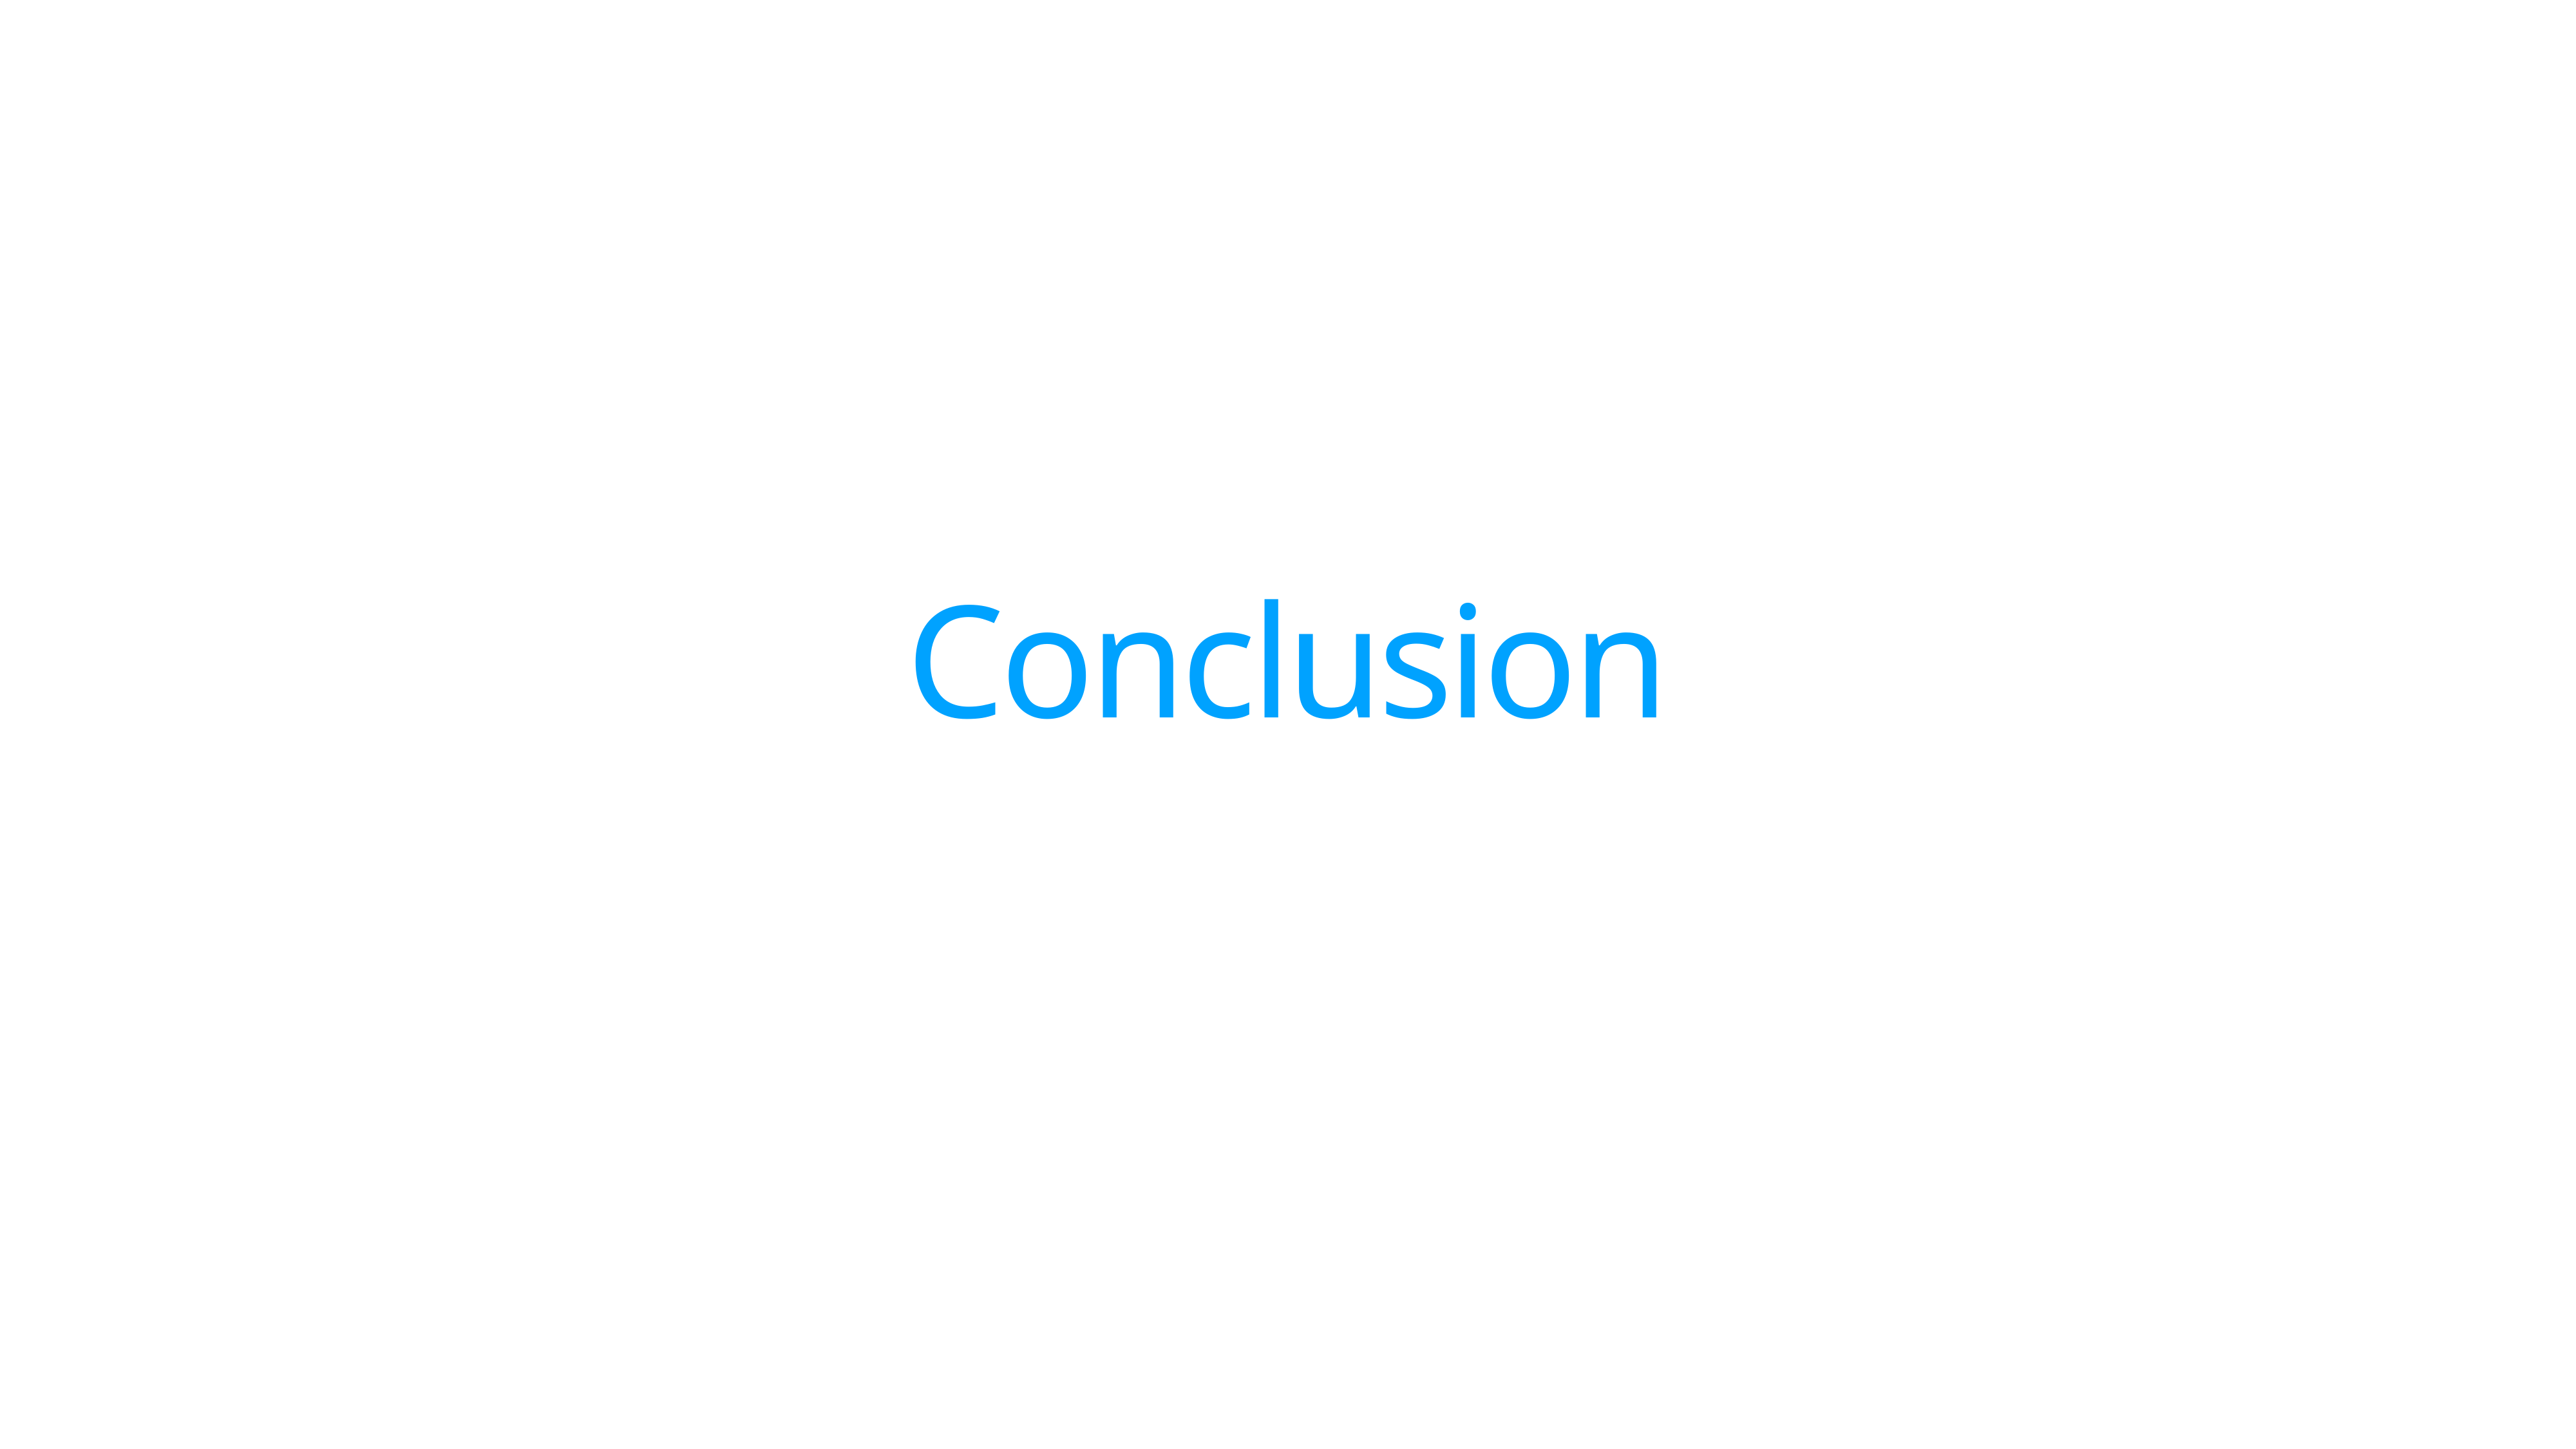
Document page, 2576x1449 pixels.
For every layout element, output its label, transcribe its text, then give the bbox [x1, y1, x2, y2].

title Conclusion [133, 347, 2443, 757]
